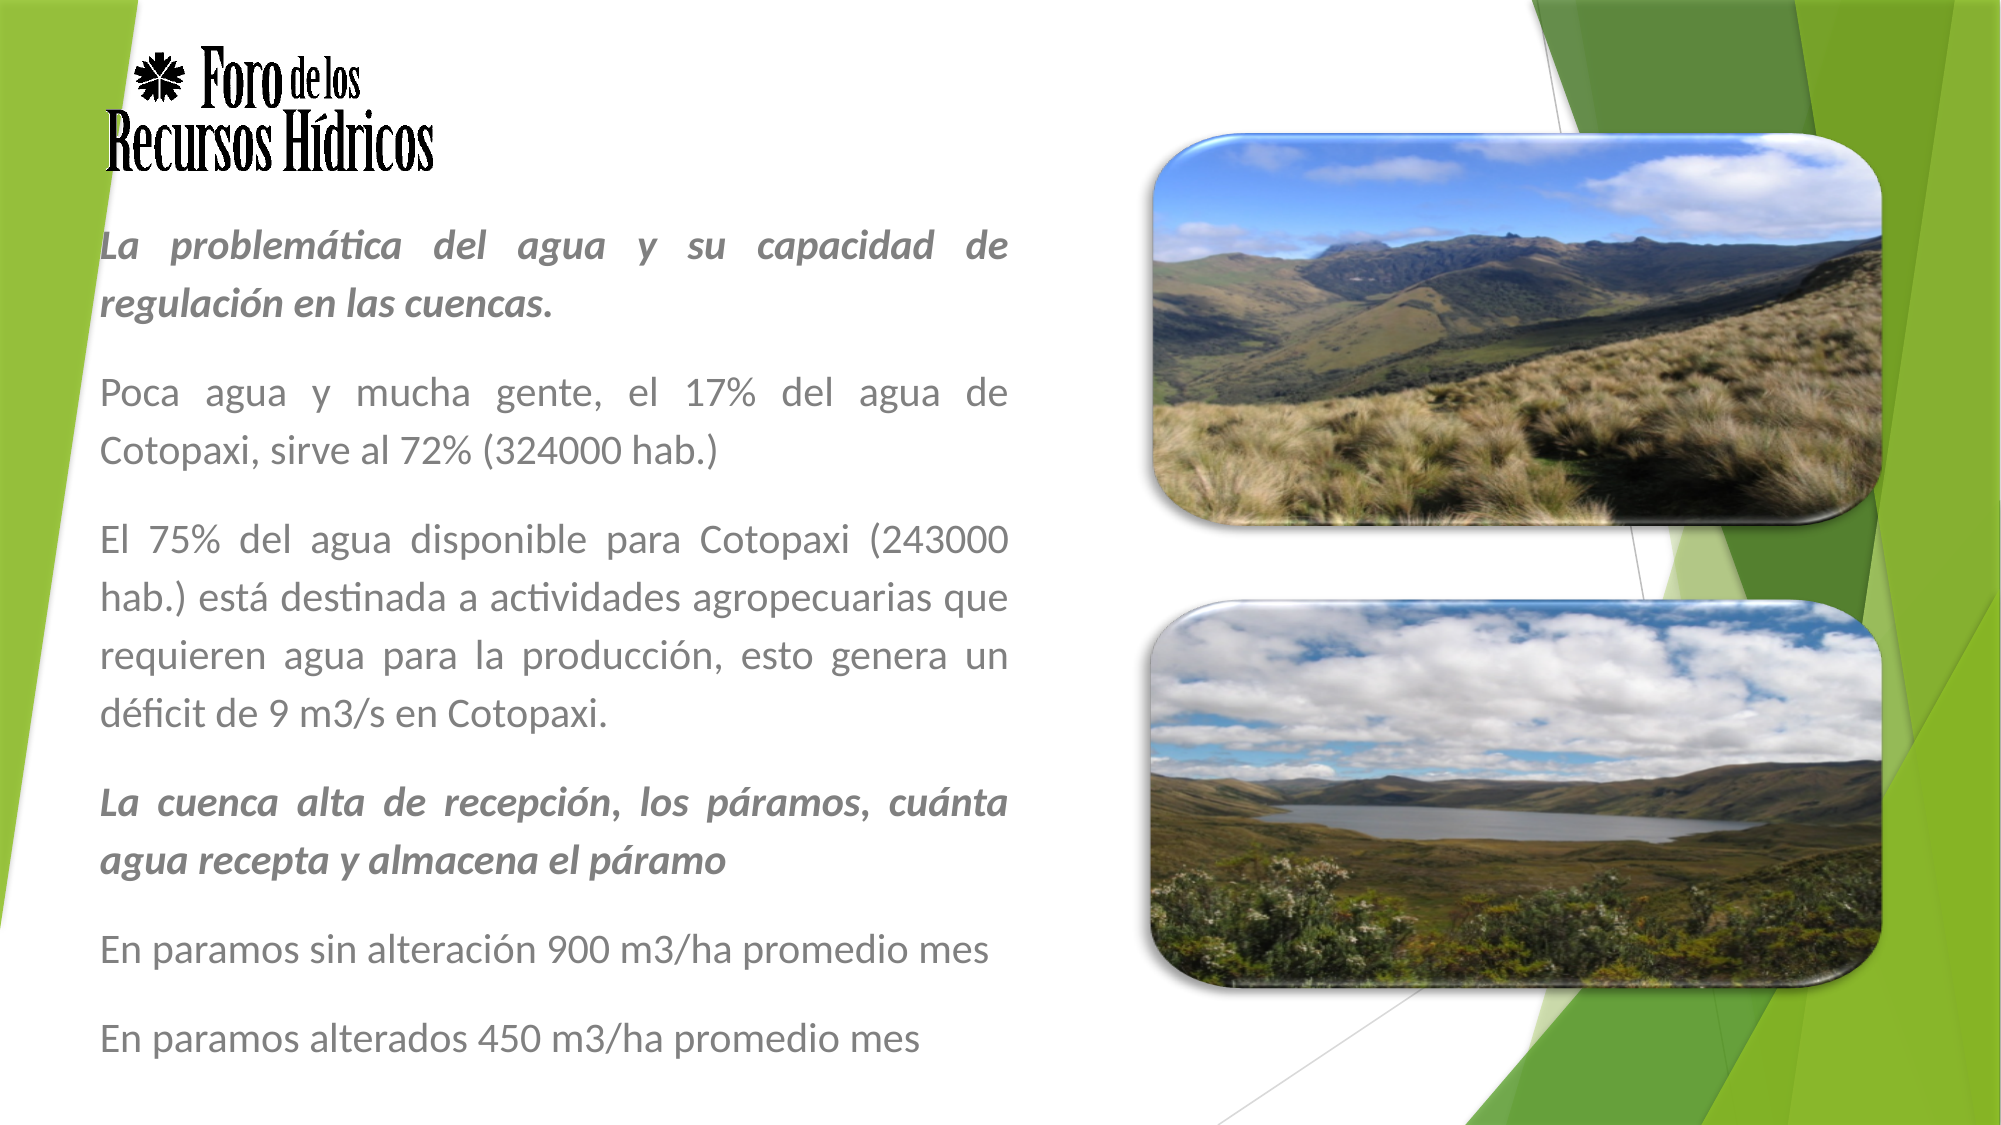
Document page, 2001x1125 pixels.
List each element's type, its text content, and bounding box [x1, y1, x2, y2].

picture [105, 46, 433, 172]
picture [1124, 590, 1898, 1009]
subtitle La problemática del agua y su capacidad de regulación en las cuencas. Poca agua y mucha gente, el 17% del agua de Cotopaxi, sirve al 72% (324000 hab.) El 75% del agua disponible para Cotopaxi (243000 hab.) está destinada a actividades agropecuarias que requieren agua para la producción, esto genera un déficit de 9 m3/s en Cotopaxi. La cuenca alta de recepción, los páramos, cuánta agua recepta y almacena el páramo En paramos sin alteración 900 m3/ha promedio mes En paramos alterados 450 m3/ha promedio mes [84, 202, 1024, 1087]
picture [1128, 123, 1898, 546]
